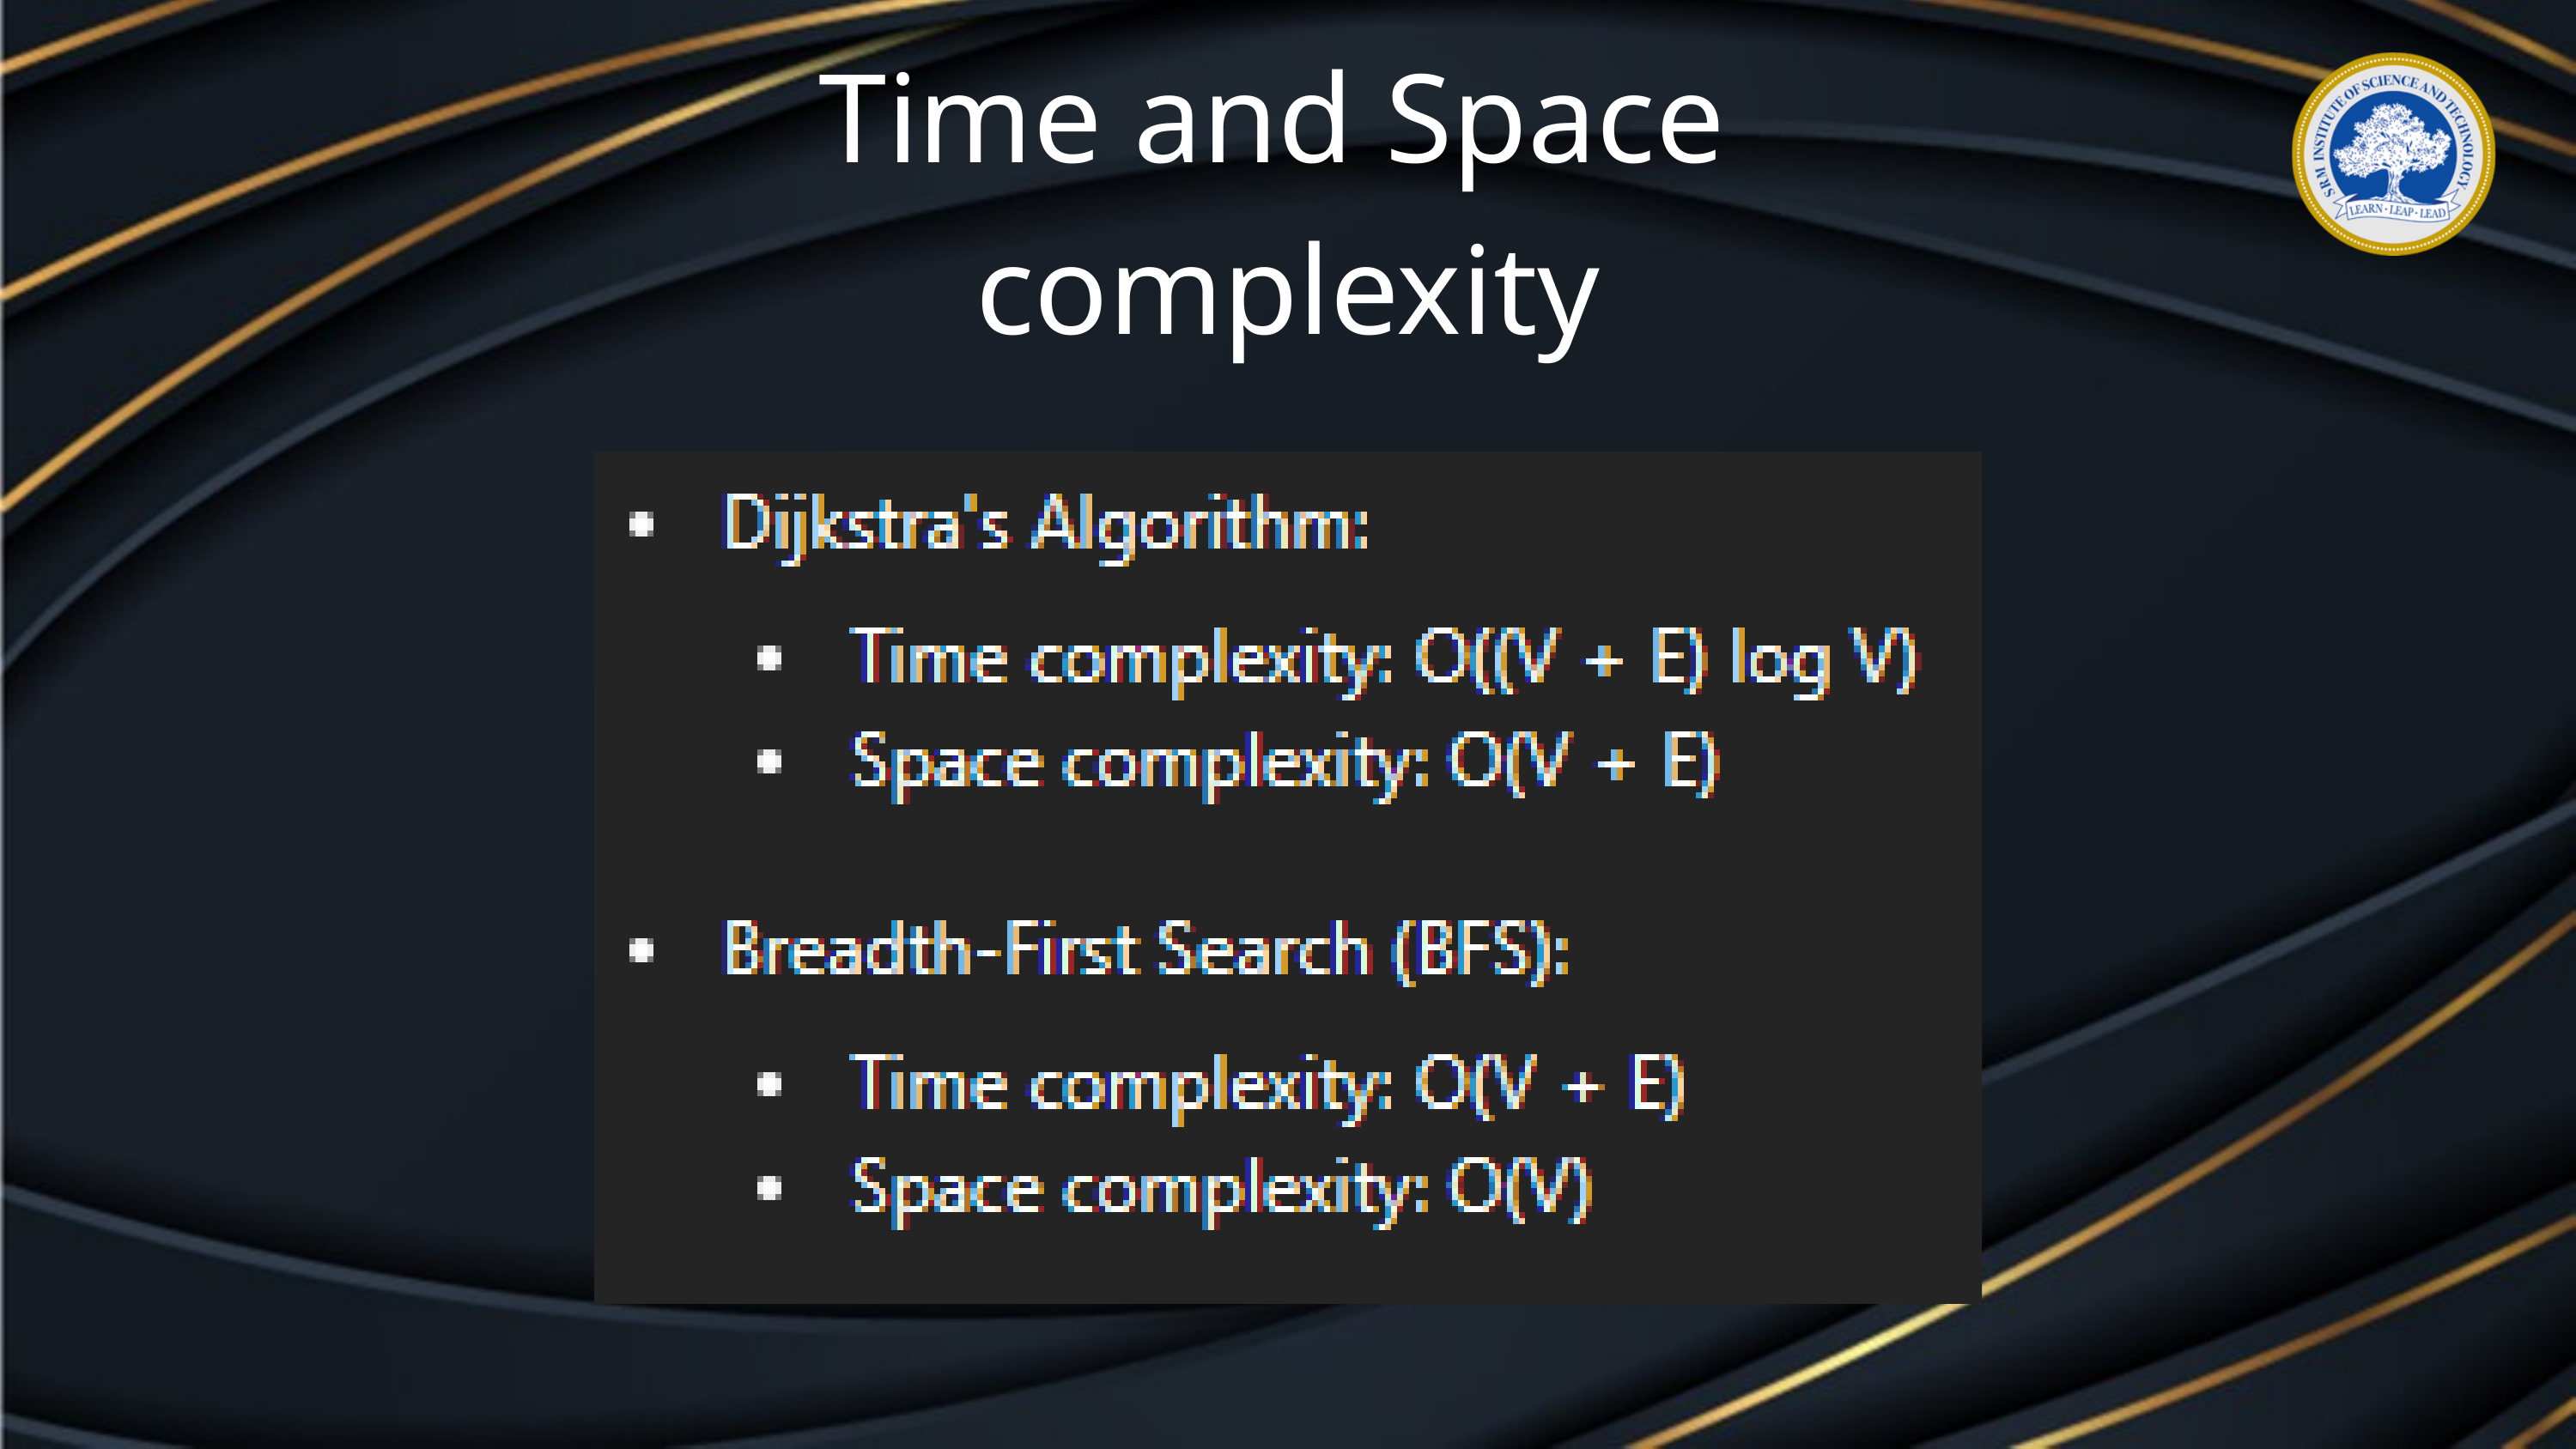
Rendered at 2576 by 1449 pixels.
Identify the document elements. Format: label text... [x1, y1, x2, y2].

text_box [2292, 52, 2496, 256]
text_box Time and Space complexity [803, 15, 1773, 359]
text_box [593, 452, 1983, 1304]
text_box [0, 0, 2576, 1449]
